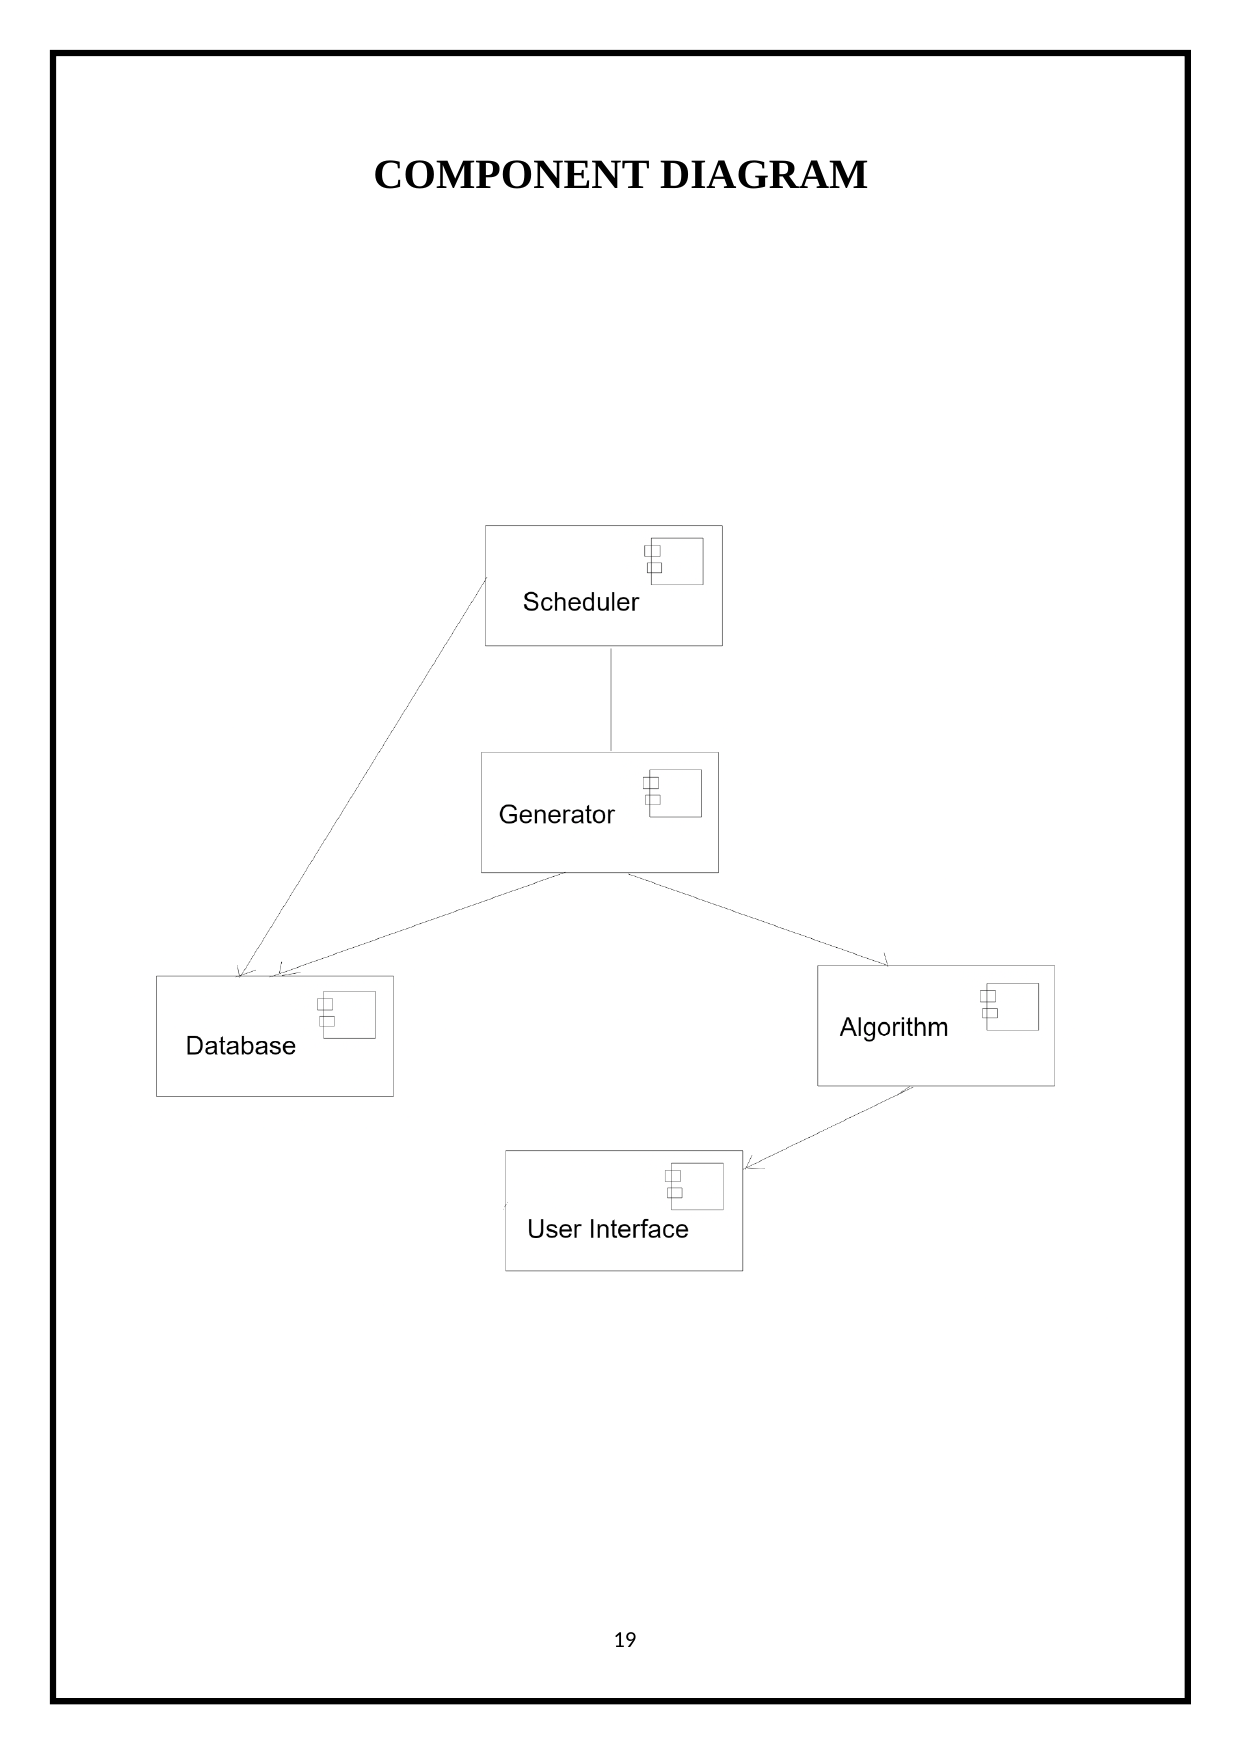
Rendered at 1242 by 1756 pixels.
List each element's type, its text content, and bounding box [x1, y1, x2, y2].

text_box COMPONENT DIAGRAM [206, 143, 1035, 197]
picture [123, 509, 1119, 1328]
slide_number 19 [607, 1628, 643, 1756]
text_box [49, 49, 1191, 1705]
